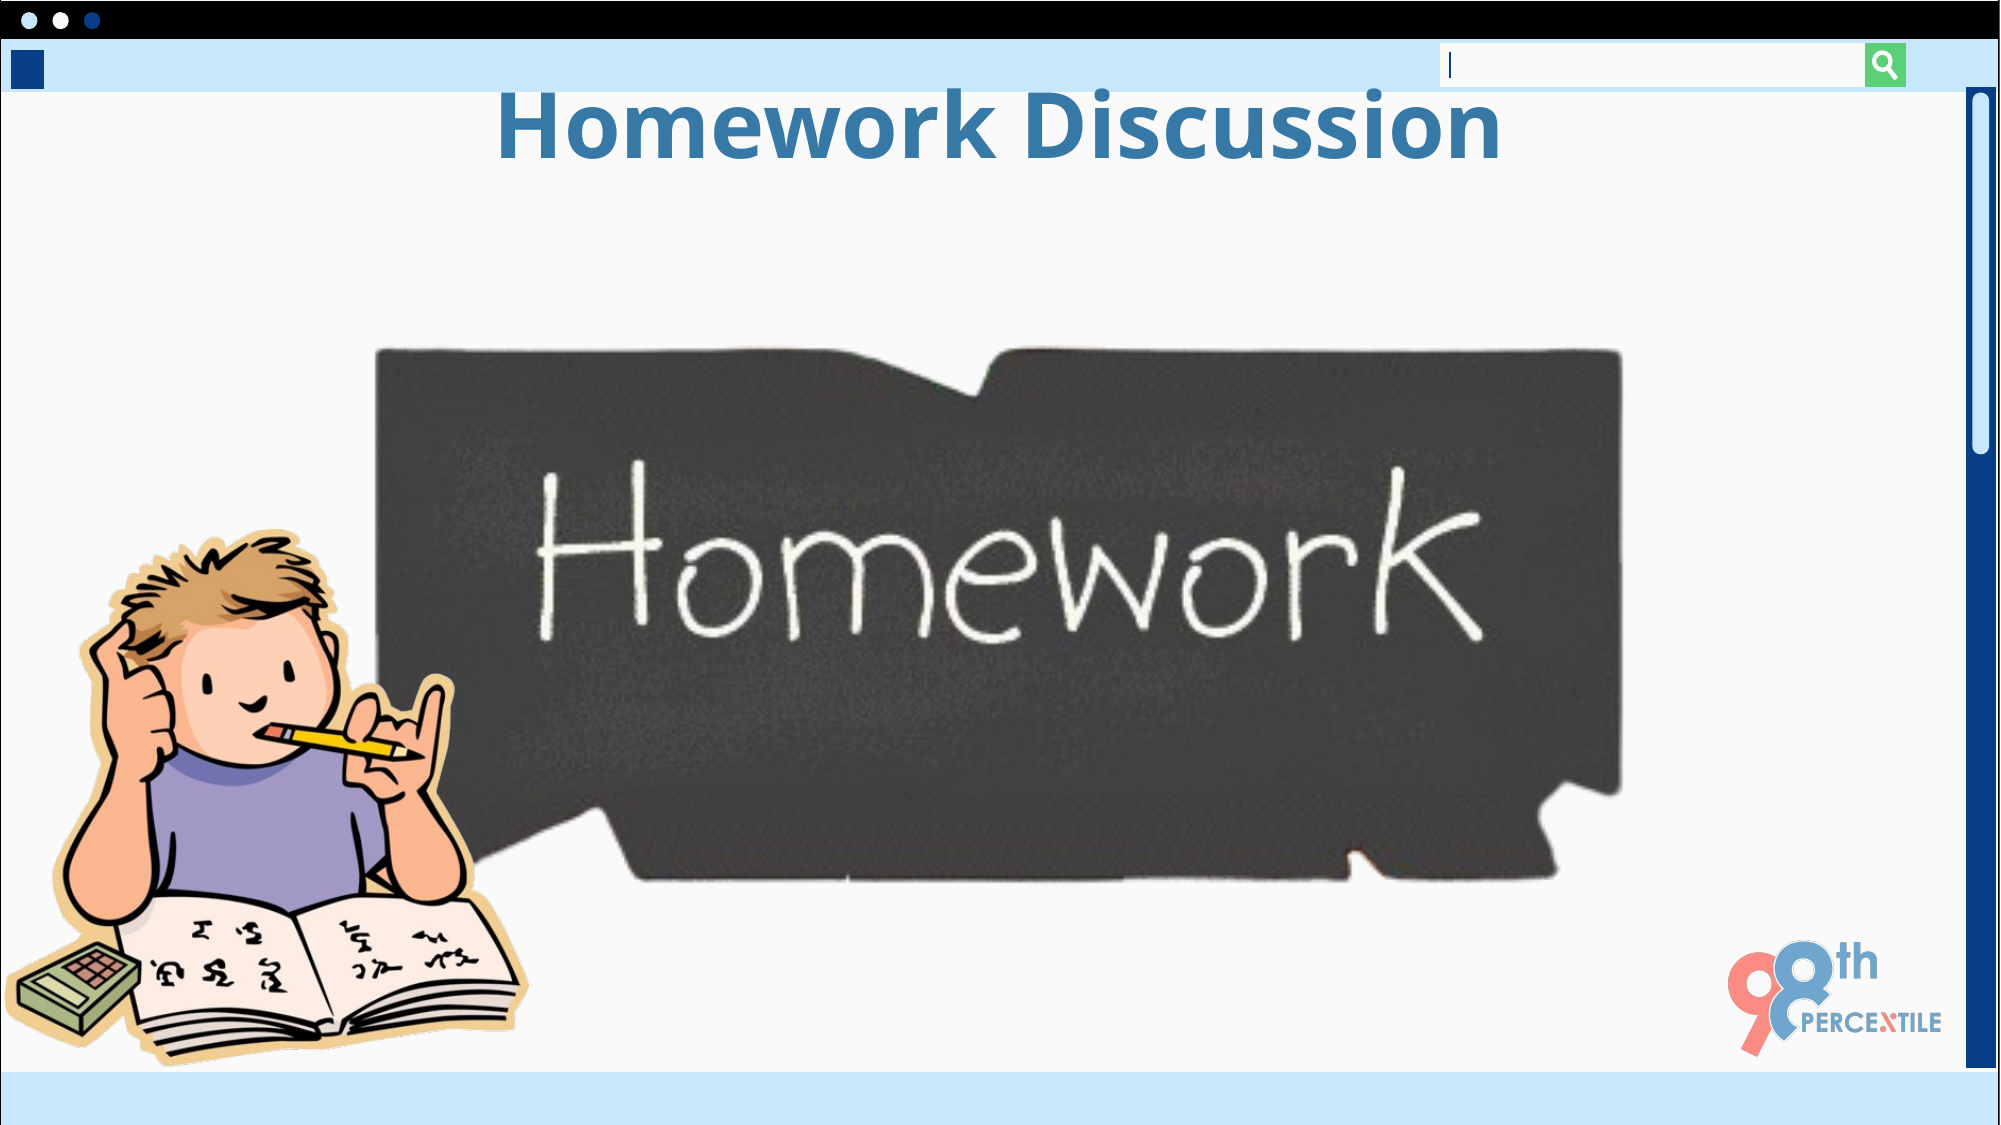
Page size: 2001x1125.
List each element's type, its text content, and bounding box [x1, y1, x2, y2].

picture [1724, 938, 1944, 1061]
title Homework Discussion [61, 51, 1939, 418]
picture [4, 102, 1670, 1125]
